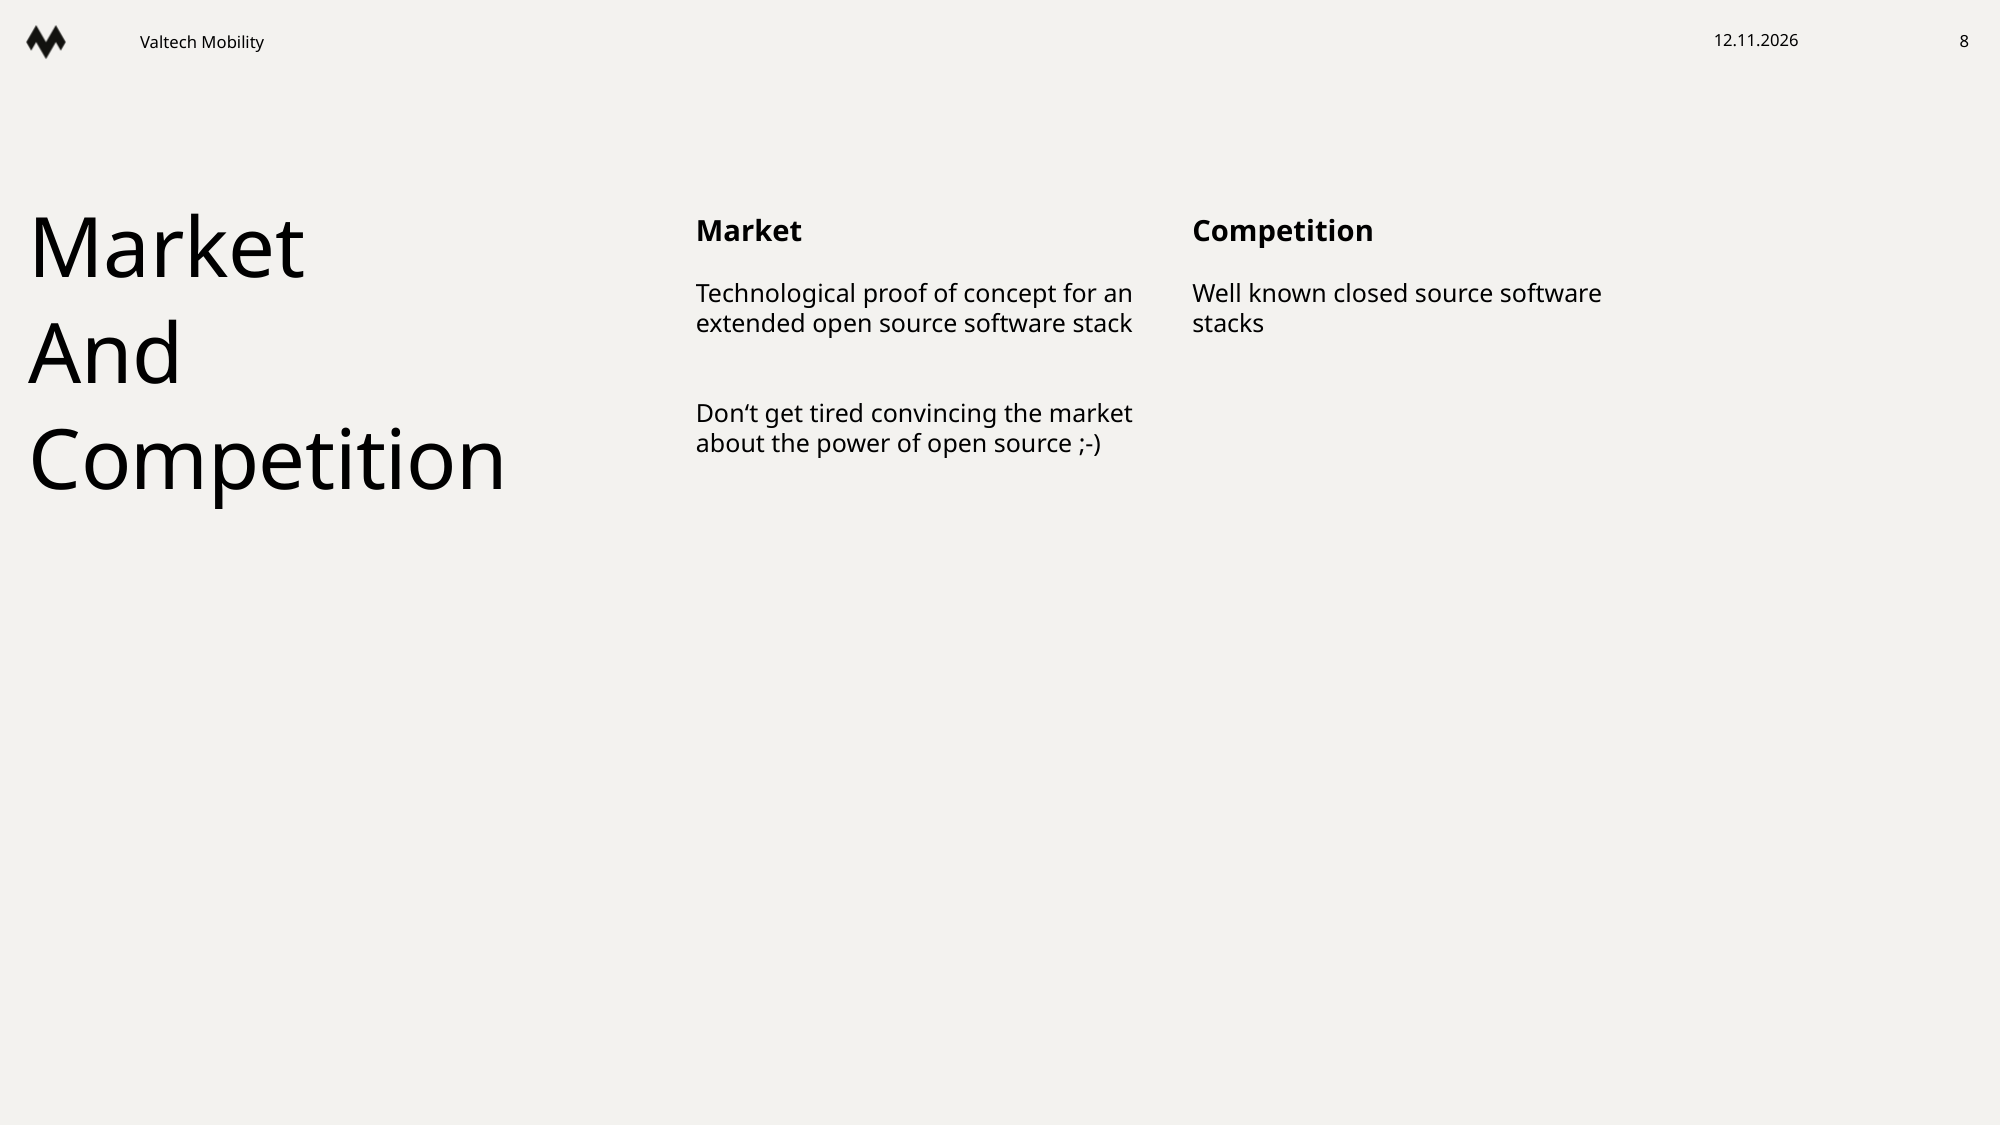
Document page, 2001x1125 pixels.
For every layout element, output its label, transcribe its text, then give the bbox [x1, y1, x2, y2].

list Market Technological proof of concept for an extended open source software stack Don‘t get tired convincing the market about the power of open source ;-) Competition Well known closed source software stacks [695, 212, 1637, 1063]
list Market And Competition [28, 209, 640, 857]
slide_number 7 [1925, 32, 1969, 53]
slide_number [1526, 31, 1799, 53]
picture [16, 12, 76, 72]
footer Valtech Mobility [139, 31, 417, 50]
